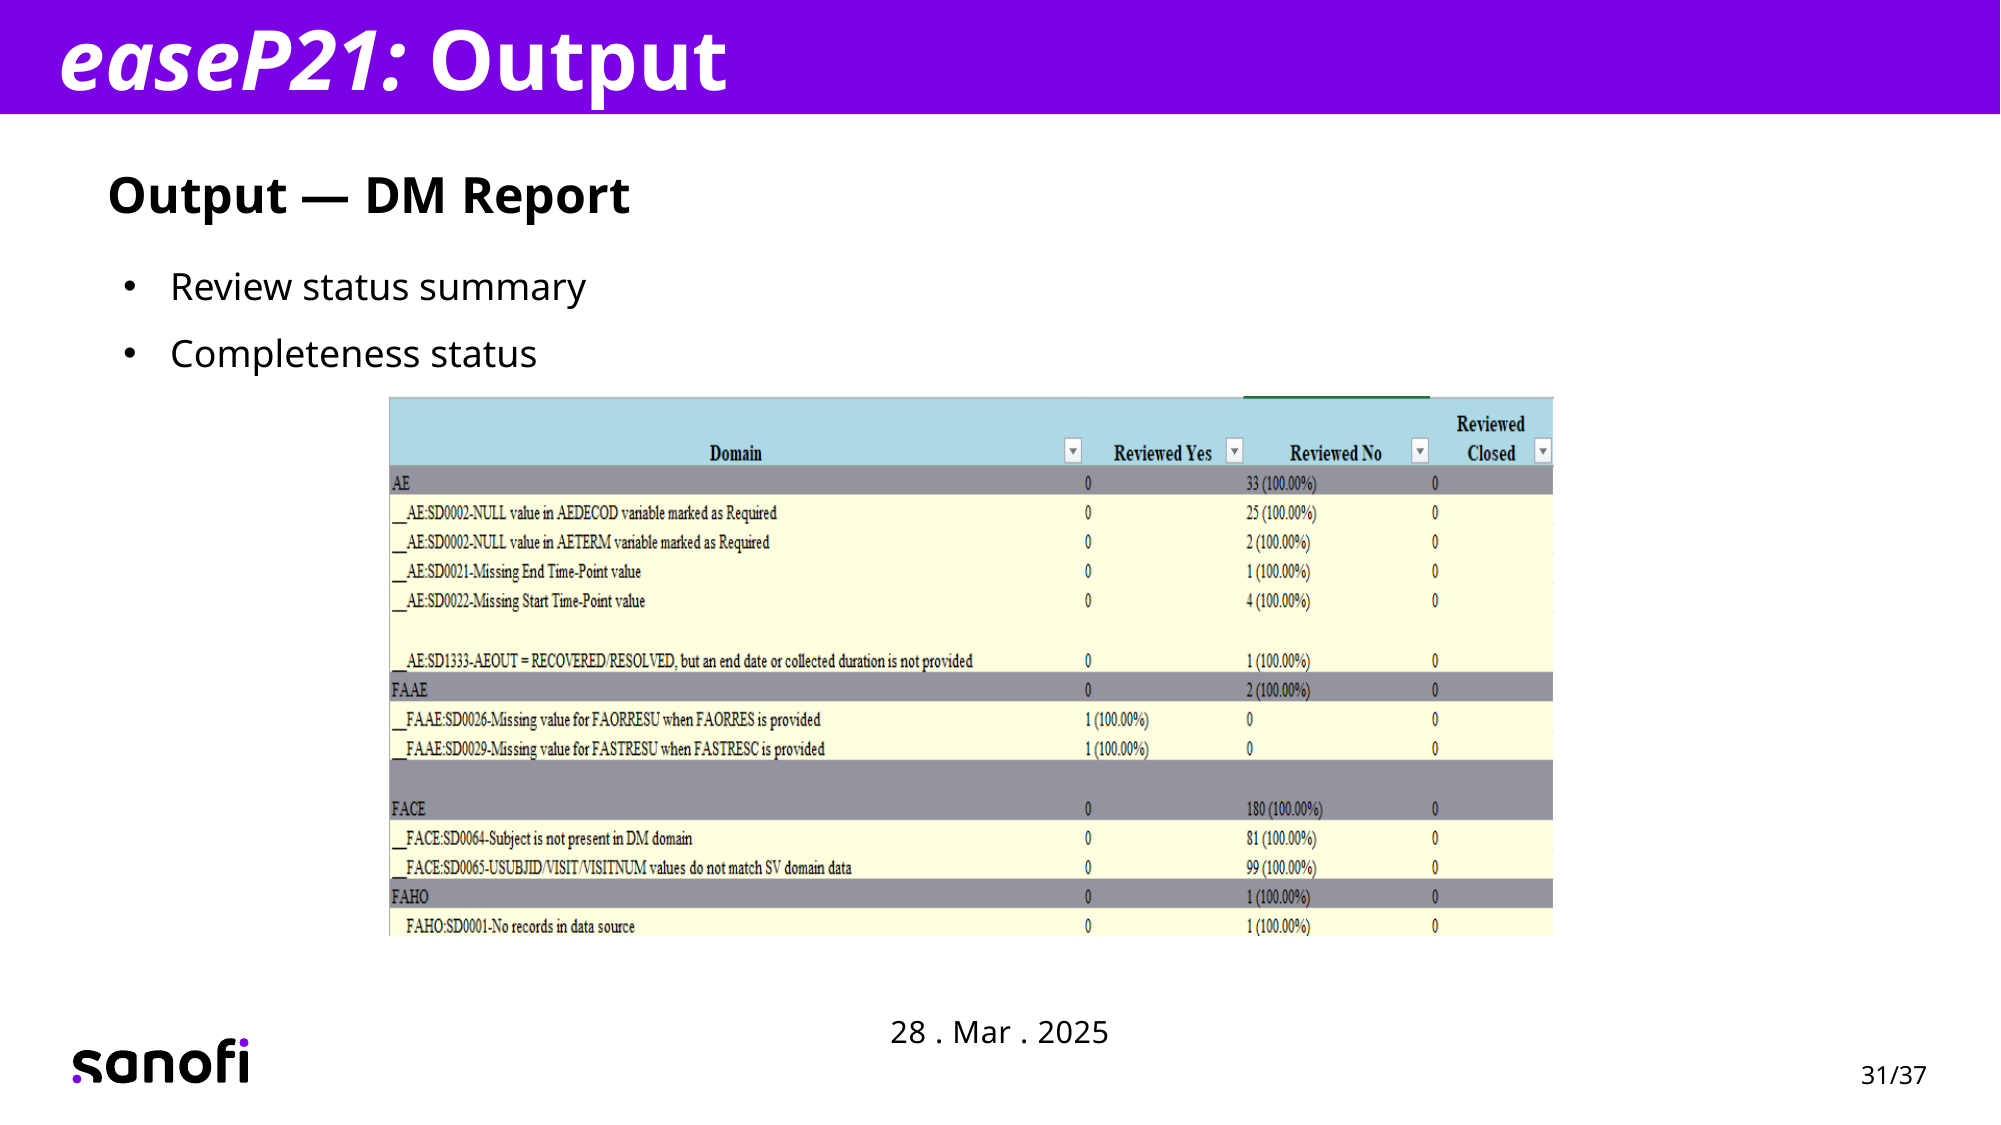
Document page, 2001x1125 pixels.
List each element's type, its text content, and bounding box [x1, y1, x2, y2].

picture [389, 396, 1554, 936]
slide_number 28 . Mar . 2025 [774, 1001, 1225, 1062]
text_box easeP21: Output [0, 0, 2000, 115]
text_box Output — DM Report [93, 156, 1236, 231]
text_box Review status summary Completeness status [108, 232, 1109, 383]
slide_number 31/37 [1823, 1054, 1928, 1100]
